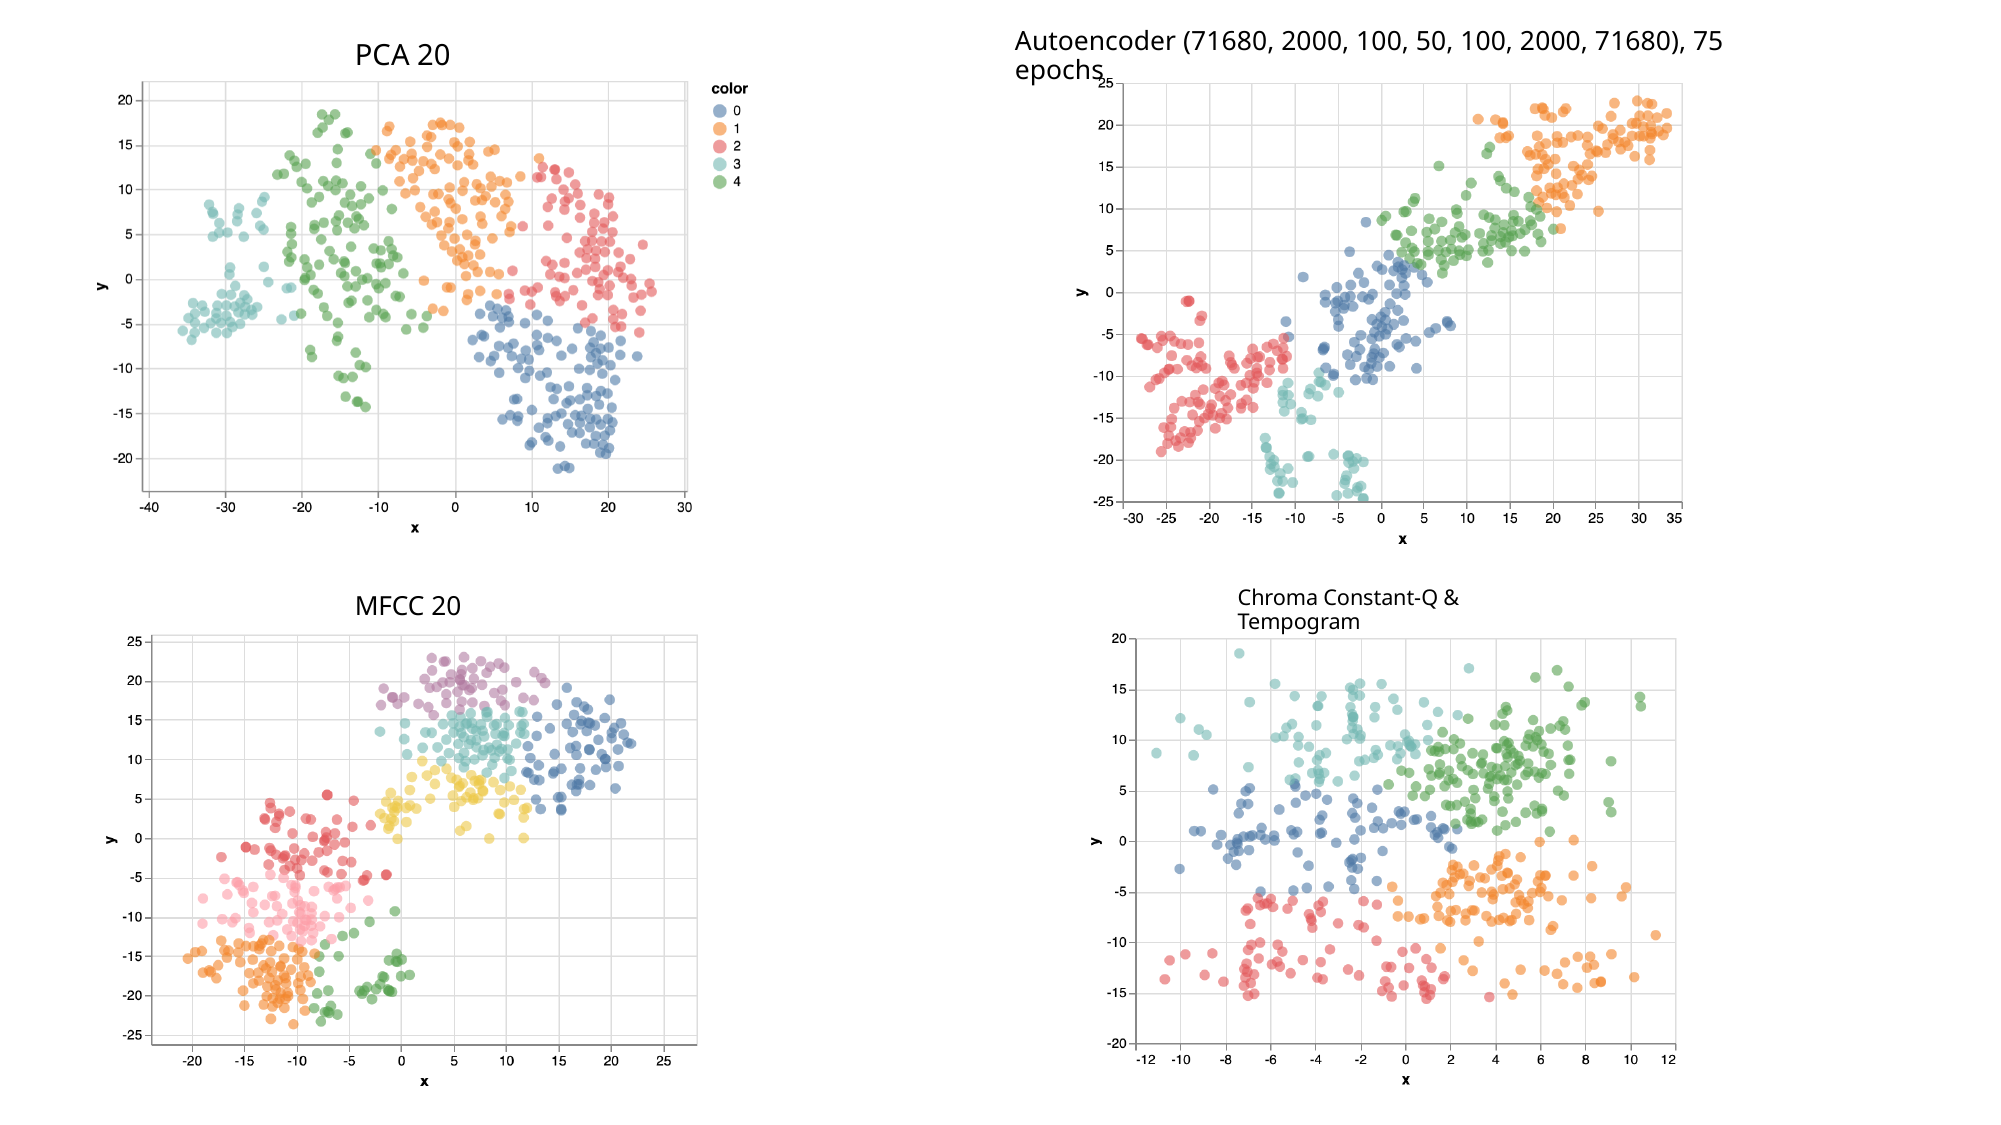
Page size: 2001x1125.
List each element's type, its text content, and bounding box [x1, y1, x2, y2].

picture [1058, 67, 1695, 555]
text_box MFCC 20 [339, 576, 479, 627]
picture [88, 626, 711, 1100]
title PCA 20 [339, 25, 479, 70]
text_box Chroma Constant-Q & Tempogram [1222, 579, 1602, 619]
text_box Autoencoder (71680, 2000, 100, 50, 100, 2000, 71680), 75 epochs [999, 19, 1821, 93]
picture [1081, 619, 1695, 1106]
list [88, 70, 757, 540]
